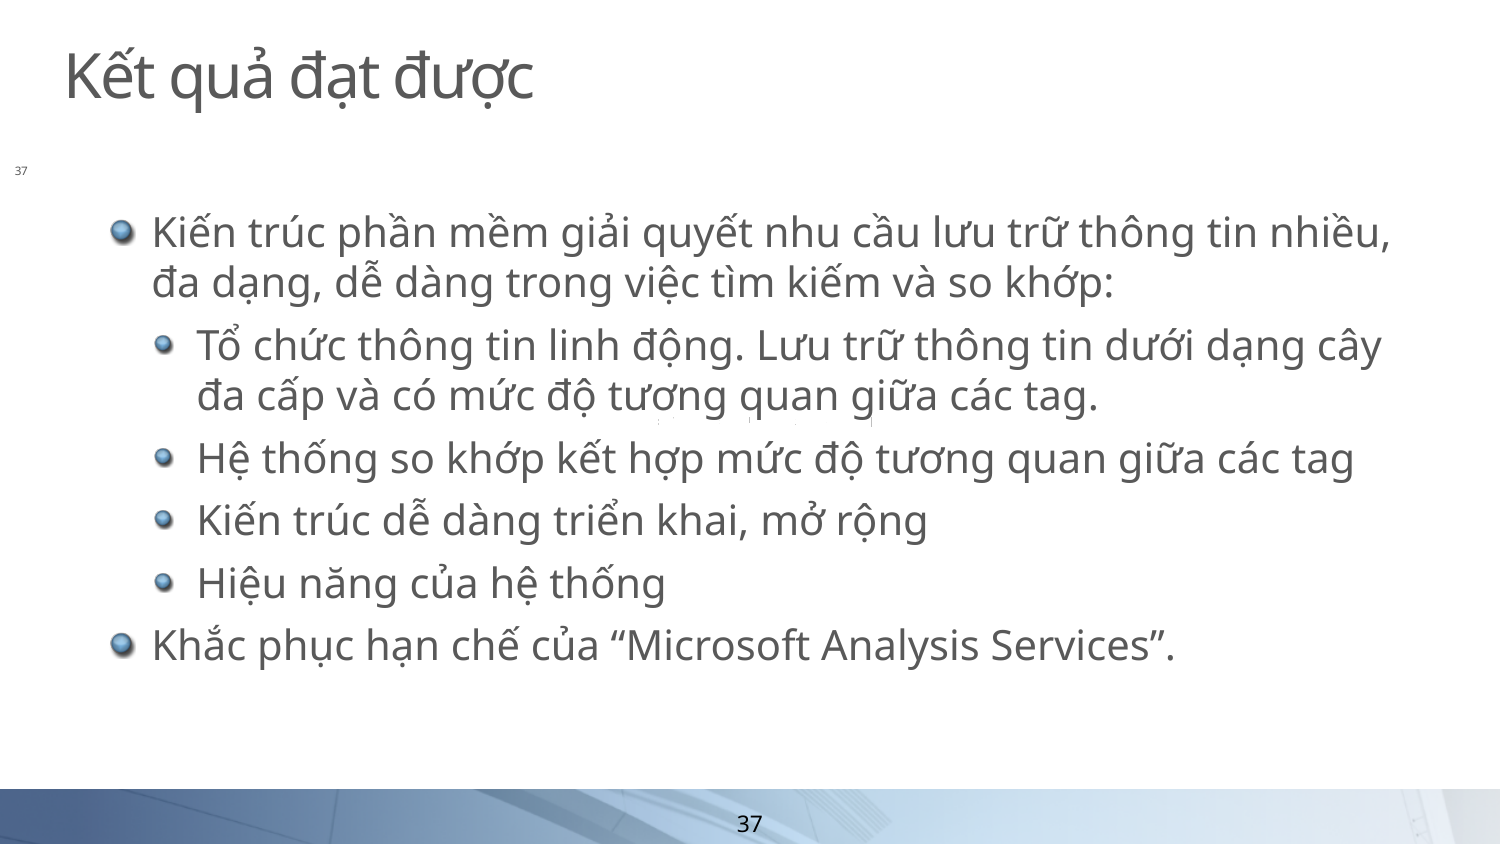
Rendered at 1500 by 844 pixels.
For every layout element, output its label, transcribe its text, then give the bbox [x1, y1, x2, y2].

picture [151, 445, 174, 468]
picture [106, 629, 136, 659]
list Kiến trúc phần mềm giải quyết nhu cầu lưu trữ thông tin nhiều, đa dạng, dễ dàng trong việc tìm kiếm và so khớp: Tổ chức thông tin linh động. Lưu trữ thông tin dưới dạng cây đa cấp và có mức độ tương quan giữa các tag. Hệ thống so khớp kết hợp mức độ tương quan giữa các tag Kiến trúc dễ dàng triển khai, mở rộng Hiệu năng của hệ thống Khắc phục hạn chế của “Microsoft Analysis Services”. [106, 206, 1407, 737]
picture [151, 570, 174, 593]
title Kết quả đạt được [63, 44, 1436, 113]
picture [0, 789, 1500, 844]
slide_number 37 [0, 156, 88, 187]
picture [151, 507, 174, 530]
picture [151, 332, 174, 355]
picture [106, 216, 136, 246]
